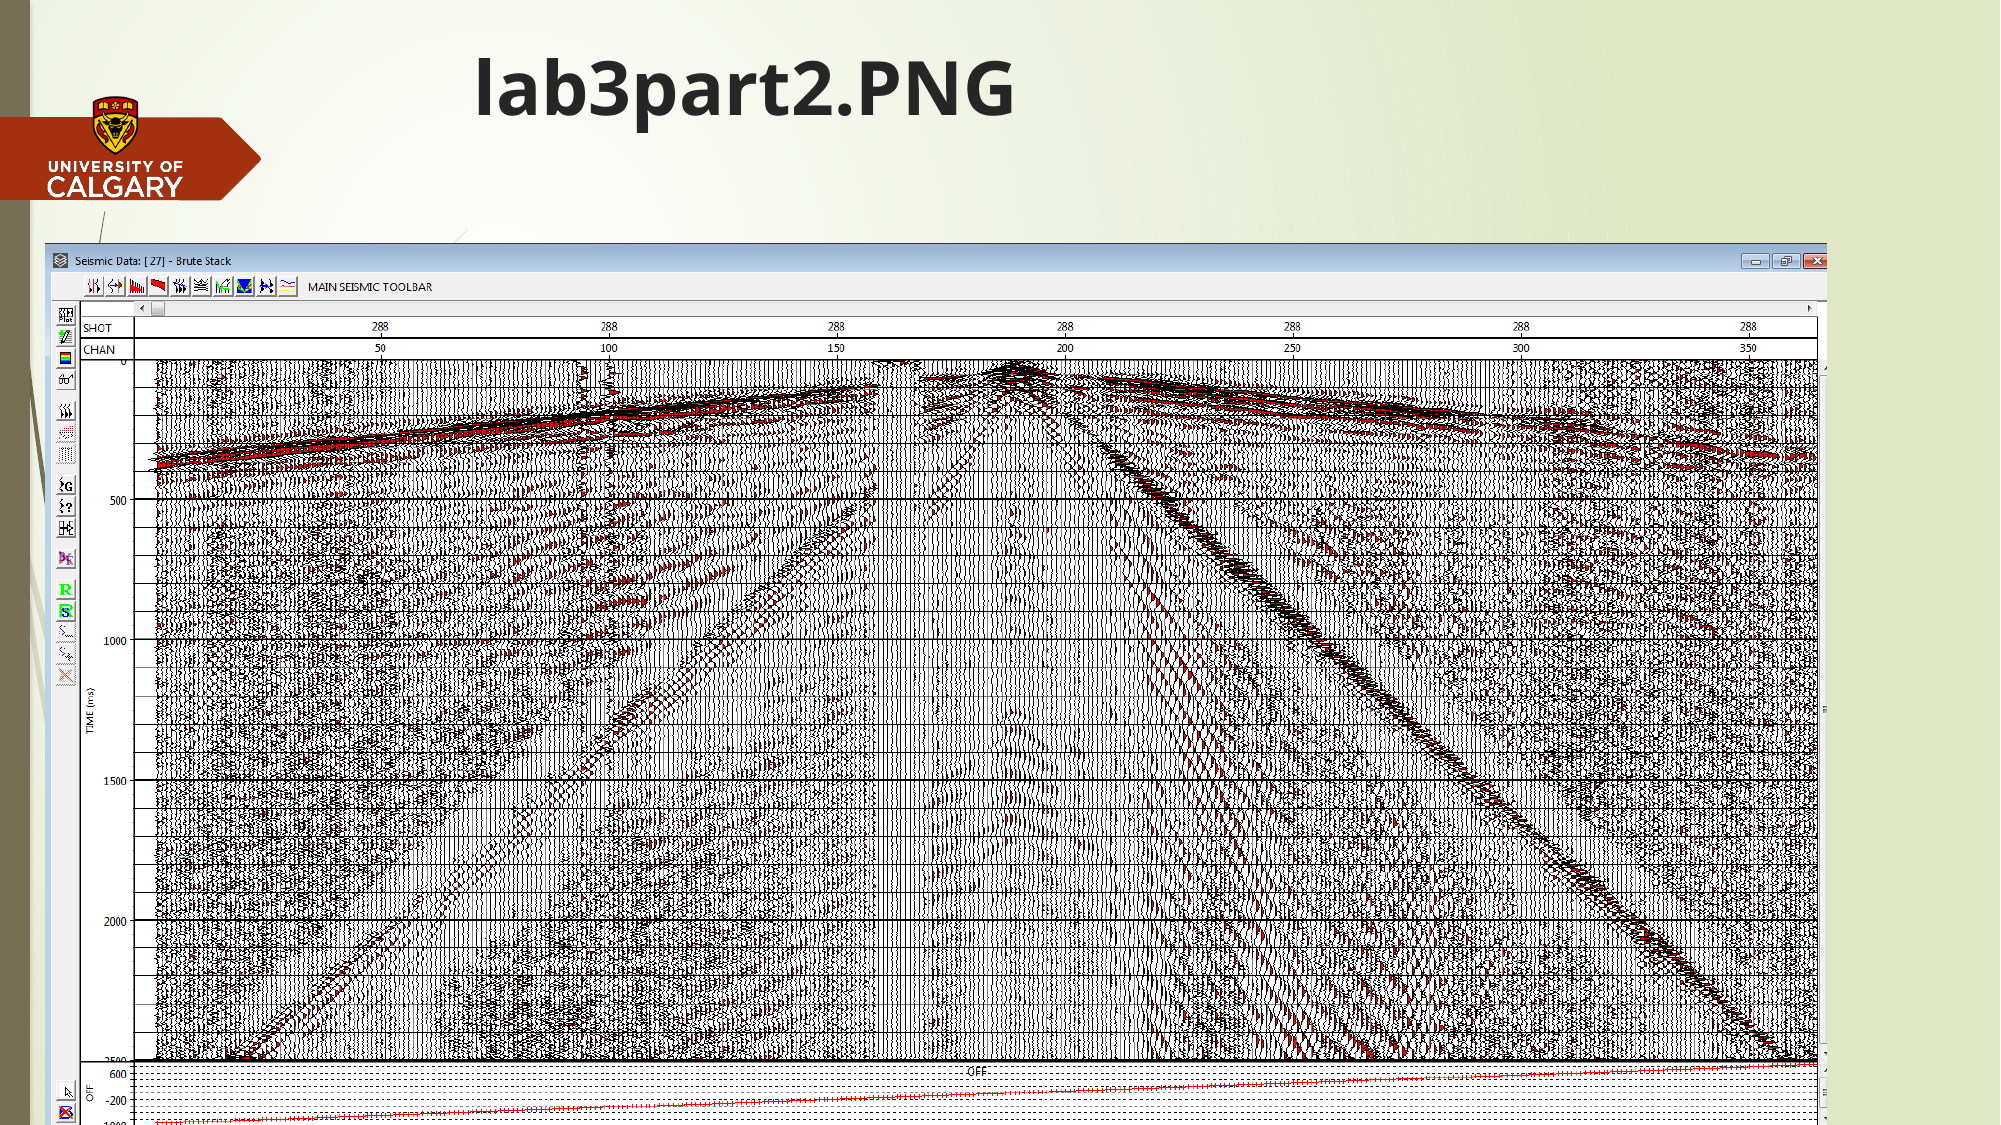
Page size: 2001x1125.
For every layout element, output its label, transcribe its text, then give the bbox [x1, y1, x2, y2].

picture [45, 243, 1827, 1125]
picture [14, 84, 215, 211]
title lab3part2.PNG [458, 33, 1921, 244]
